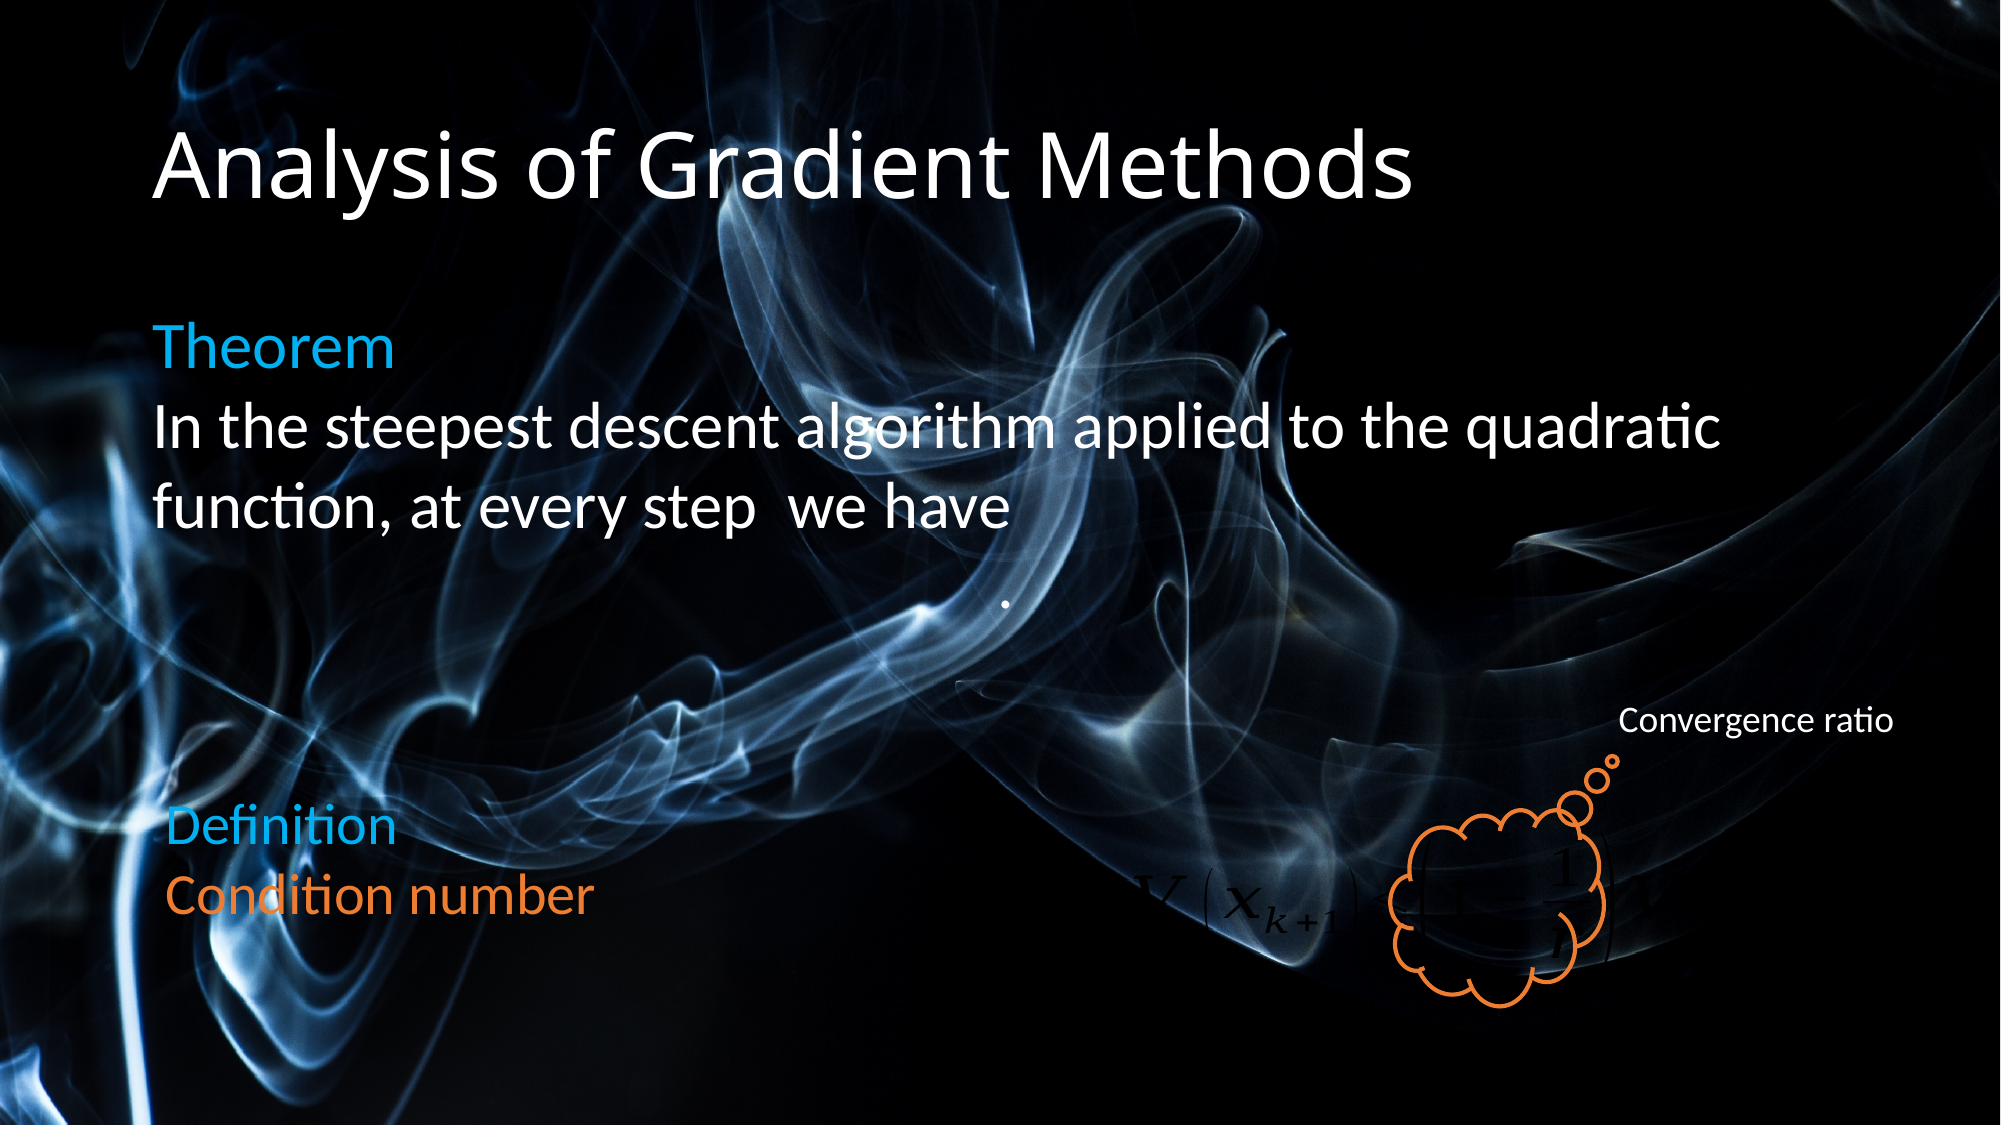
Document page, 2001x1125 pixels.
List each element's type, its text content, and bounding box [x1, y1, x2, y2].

text_box [1605, 754, 1619, 768]
title Analysis of Gradient Methods [137, 59, 1863, 278]
text_box [1389, 791, 1605, 1008]
text_box [1585, 768, 1609, 793]
text_box Convergence ratio [1603, 687, 1954, 748]
picture [0, 0, 2001, 1125]
